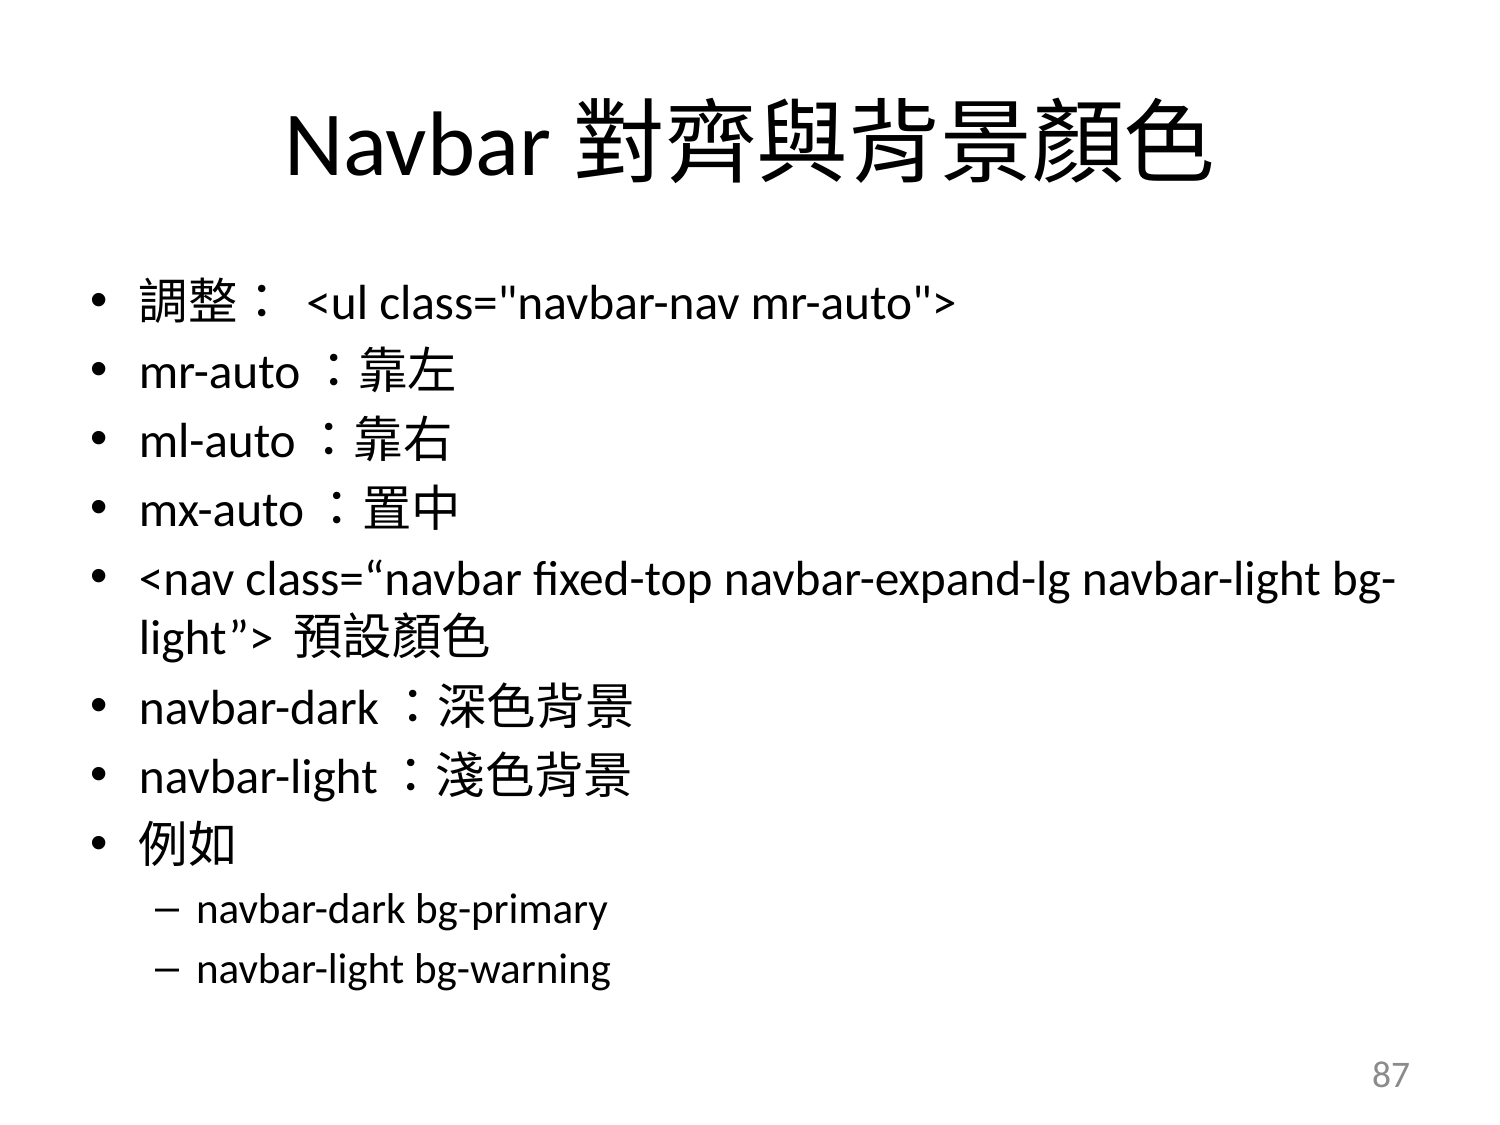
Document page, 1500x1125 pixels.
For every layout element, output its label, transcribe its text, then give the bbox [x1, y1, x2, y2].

slide_number 87 [1074, 1042, 1425, 1103]
title Navbar對齊與背景顏色 [75, 45, 1425, 233]
list 調整： <ul class="navbar-nav mr-auto"> mr-auto：靠左 ml-auto：靠右 mx-auto：置中 <nav class=“navbar fixed-top navbar-expand-lg navbar-light bg-light”> 預設顏色 navbar-dark：深色背景 navbar-light：淺色背景 例如 navbar-dark bg-primary navbar-light bg-warning [75, 262, 1425, 1005]
